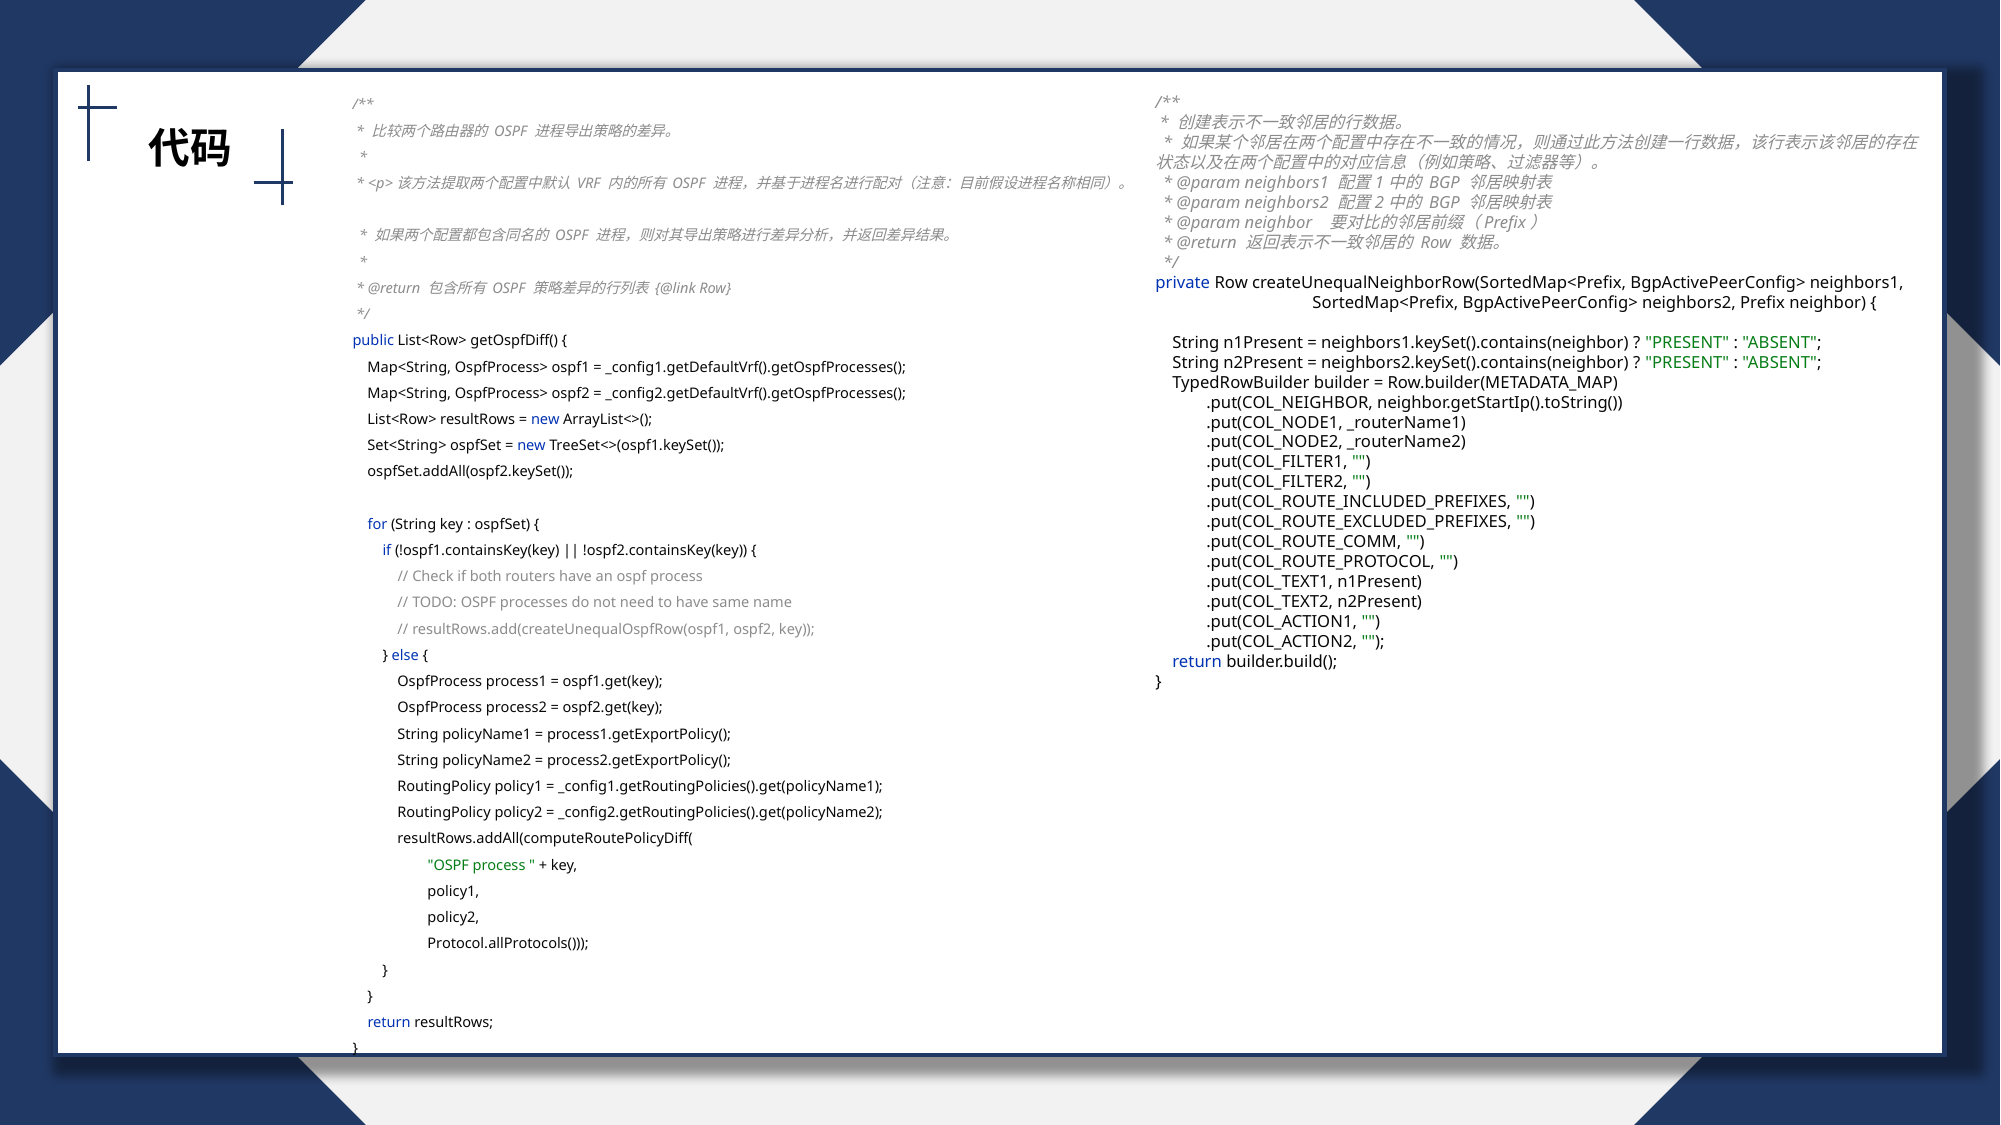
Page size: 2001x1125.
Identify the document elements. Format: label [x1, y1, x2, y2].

text_box [0, 0, 2000, 1125]
text_box [77, 84, 294, 206]
